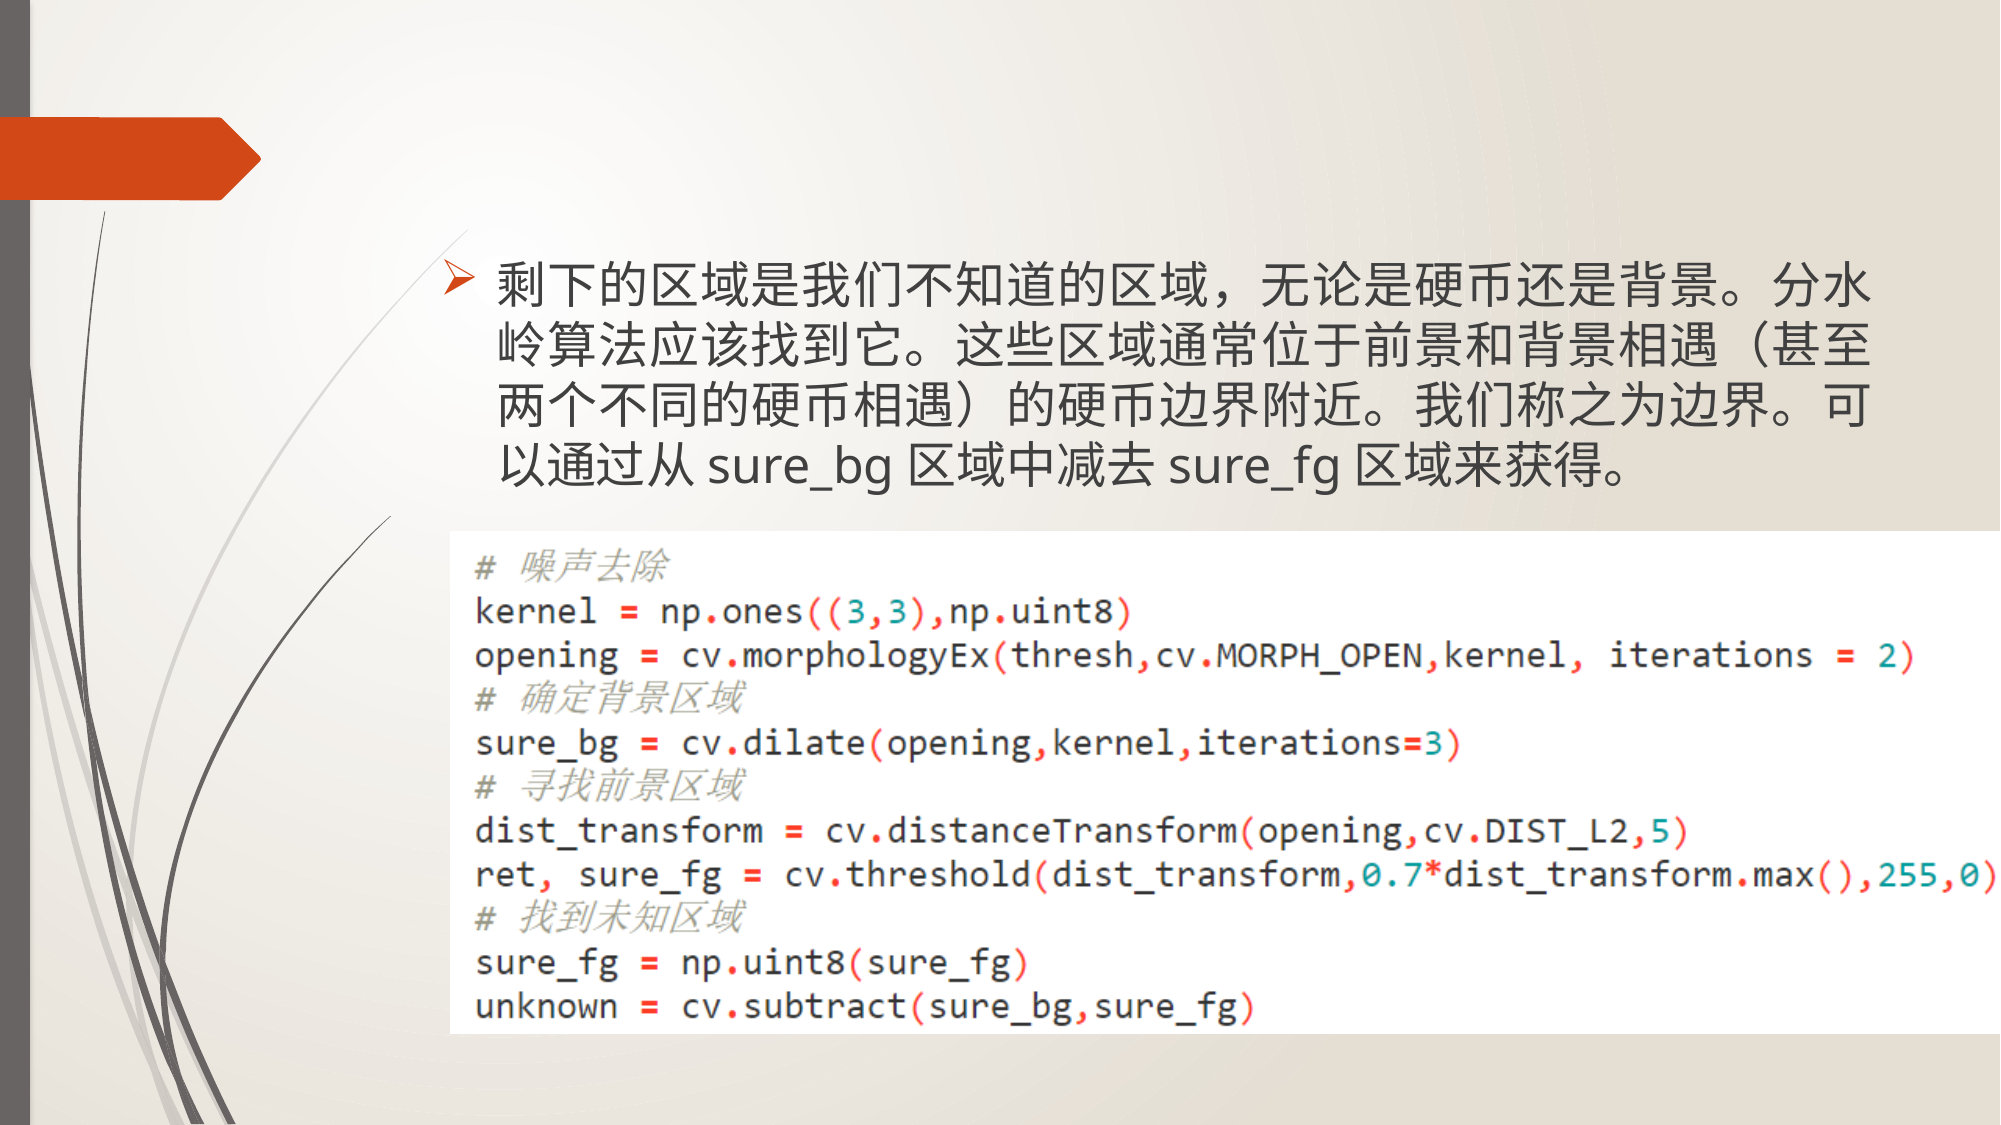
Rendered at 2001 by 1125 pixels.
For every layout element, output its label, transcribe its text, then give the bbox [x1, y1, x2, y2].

picture [449, 531, 2000, 1034]
list 剩下的区域是我们不知道的区域，无论是硬币还是背景。分水岭算法应该找到它。这些区域通常位于前景和背景相遇（甚至两个不同的硬币相遇）的硬币边界附近。我们称之为边界。可以通过从sure_bg区域中减去sure_fg区域来获得。 [424, 246, 1888, 866]
